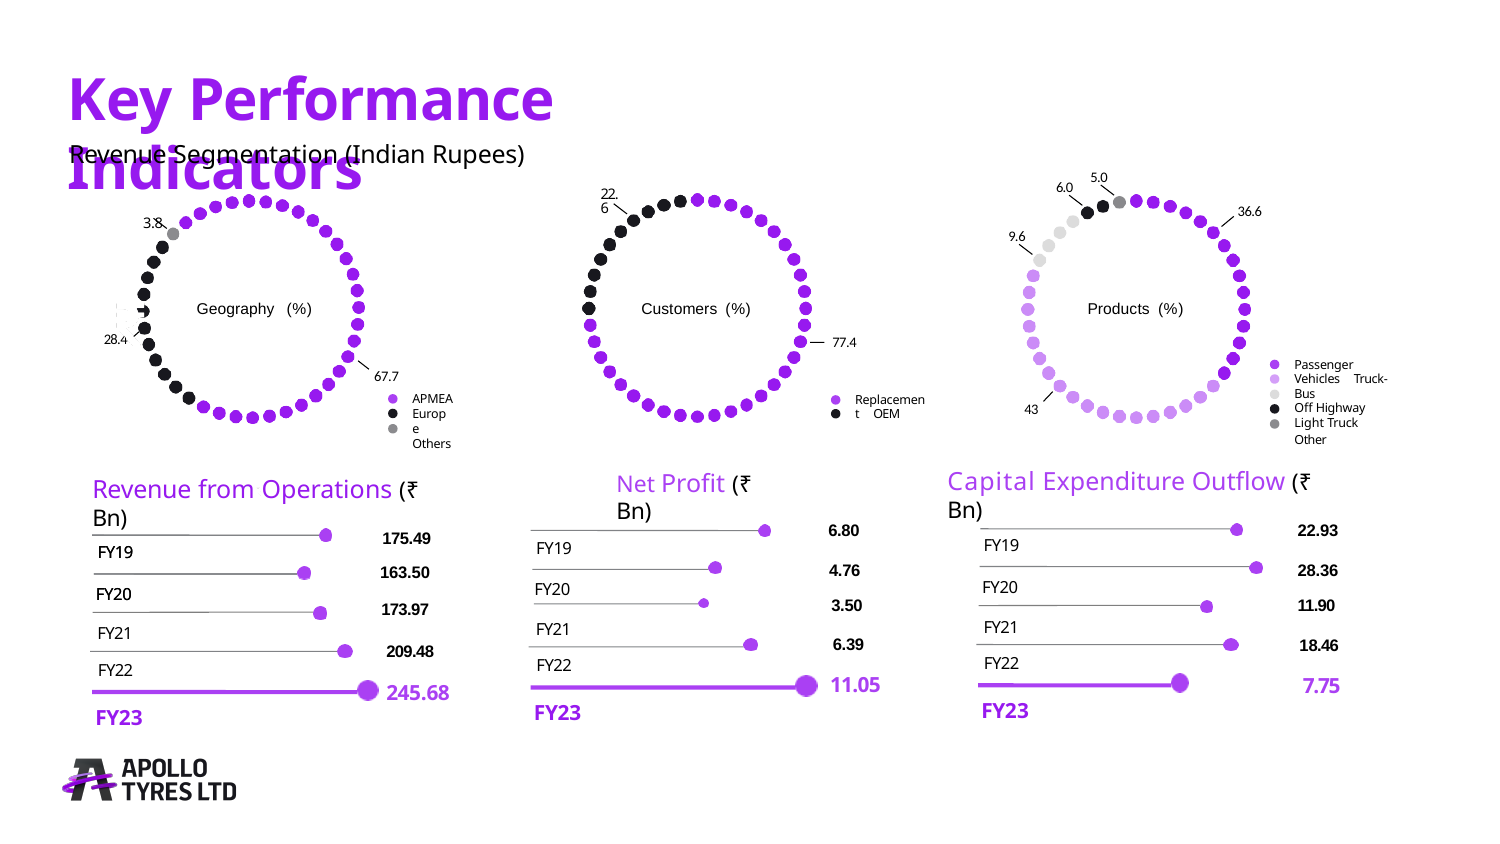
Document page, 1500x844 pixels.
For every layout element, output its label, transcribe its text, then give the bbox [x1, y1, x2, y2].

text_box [387, 393, 398, 434]
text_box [89, 528, 380, 730]
picture [697, 598, 710, 608]
text_box 209.48 [384, 638, 456, 661]
text_box 28.36 [1295, 558, 1343, 581]
text_box 6.0 [1053, 175, 1075, 192]
text_box 6.39 [830, 631, 869, 654]
text_box 4.76 [827, 557, 867, 580]
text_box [1269, 359, 1280, 429]
picture [256, 484, 266, 496]
text_box 18.46 [1297, 632, 1340, 655]
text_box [830, 394, 841, 419]
text_box 11.90 [1295, 592, 1338, 615]
text_box Revenue from Operations (₹ Bn) [90, 471, 447, 531]
text_box APMEA Europe Others [410, 389, 458, 451]
text_box Revenue Segmentation (Indian Rupees) 22.6 3.8 [67, 136, 624, 232]
text_box 6.80 [826, 517, 863, 540]
text_box 36.6 [1256, 199, 1268, 219]
text_box 175.49 [383, 531, 433, 548]
text_box 245.68 [384, 677, 456, 705]
text_box 163.50 [384, 560, 432, 582]
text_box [582, 192, 825, 424]
text_box 22.93 [1295, 518, 1341, 541]
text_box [108, 193, 365, 424]
text_box 173.97 [384, 596, 431, 619]
text_box Passenger Vehicles Truck-Bus Off Highway Light Truck Other [1292, 354, 1400, 447]
text_box Net Profit (₹ Bn) [614, 464, 790, 522]
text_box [528, 524, 818, 726]
text_box 77.4 [830, 330, 864, 351]
text_box 9.6 [1006, 224, 1016, 244]
text_box Capital Expenditure Outflow (₹ Bn) [945, 463, 1339, 523]
text_box 67.7 [372, 365, 409, 385]
picture [7, 717, 292, 842]
picture [1021, 194, 1252, 424]
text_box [976, 523, 1263, 724]
text_box 11.05 [828, 669, 902, 697]
text_box Replacement OEM [853, 389, 931, 422]
text_box 3.50 [829, 593, 867, 616]
text_box 5.0 [1088, 165, 1112, 185]
title Key Performance Indicators [65, 59, 830, 203]
text_box 7.75 [1300, 670, 1356, 698]
